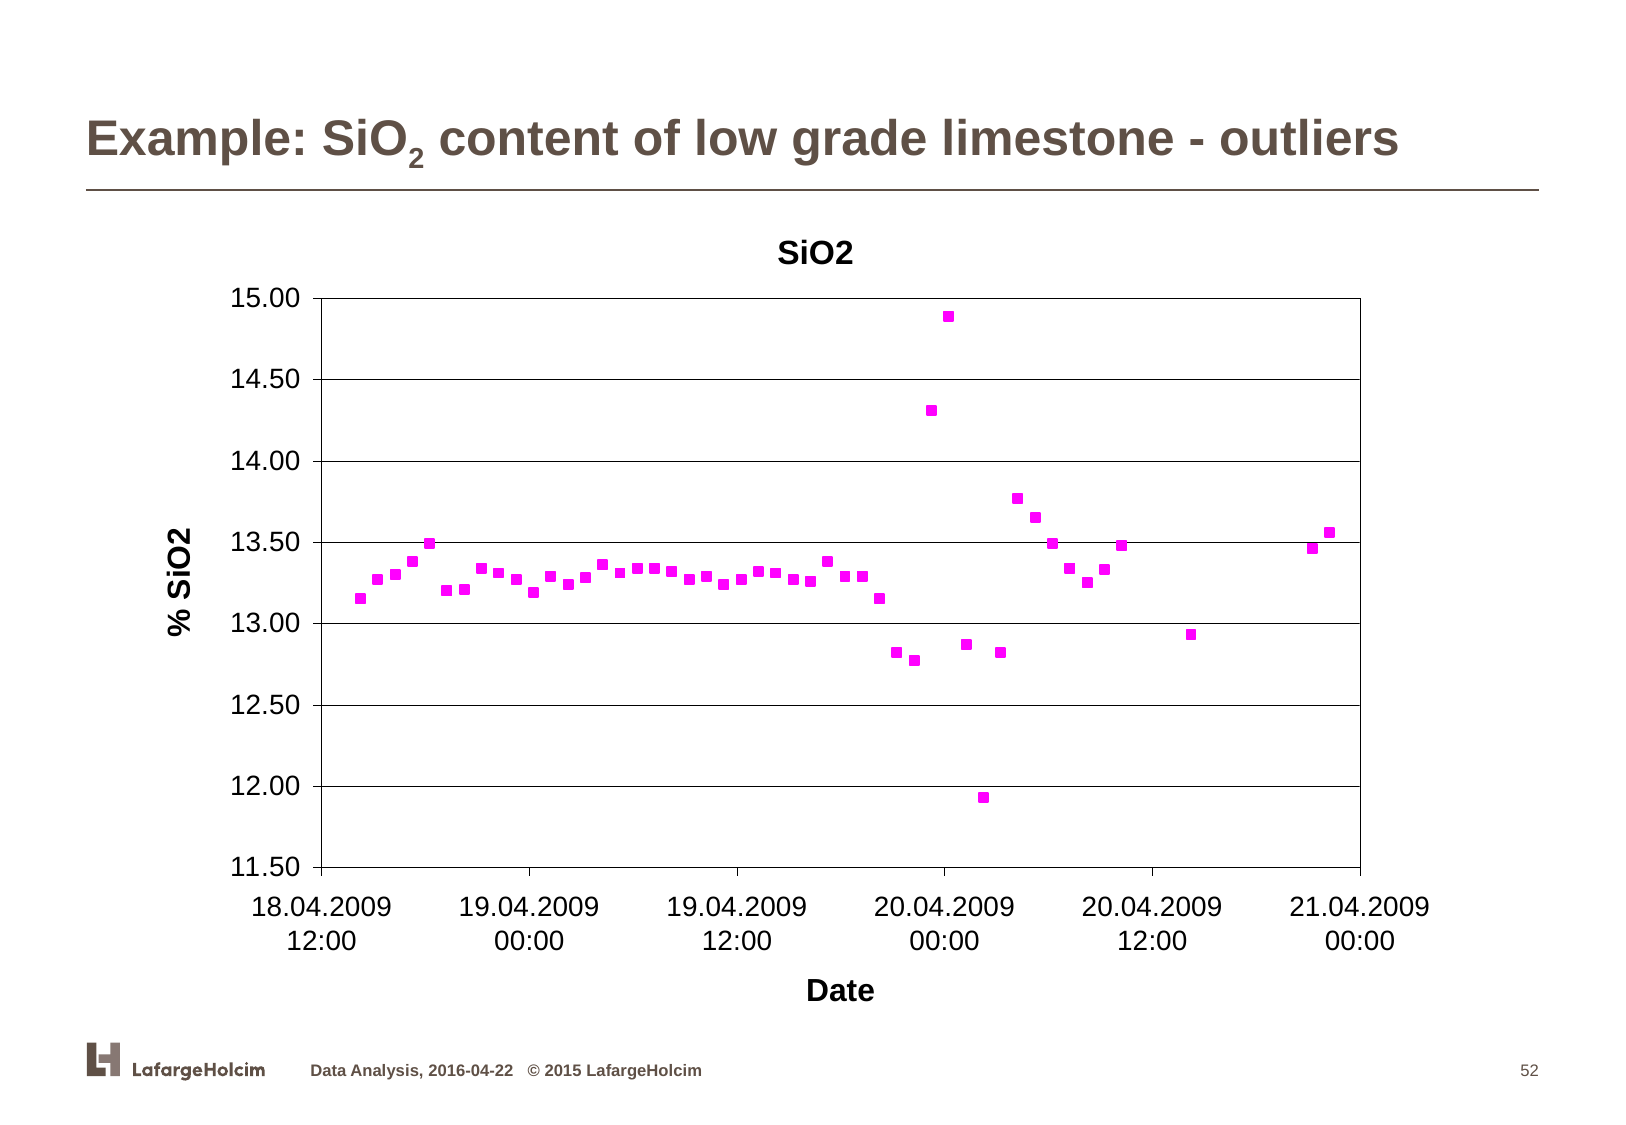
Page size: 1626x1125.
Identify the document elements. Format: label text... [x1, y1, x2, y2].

picture [132, 201, 1498, 1039]
slide_number 52 [1468, 1052, 1539, 1080]
footer Data Analysis, 2016-04-22 © 2015 LafargeHolcim [310, 1052, 831, 1080]
title Example: SiO2 content of low grade limestone - outliers [85, 30, 1539, 171]
